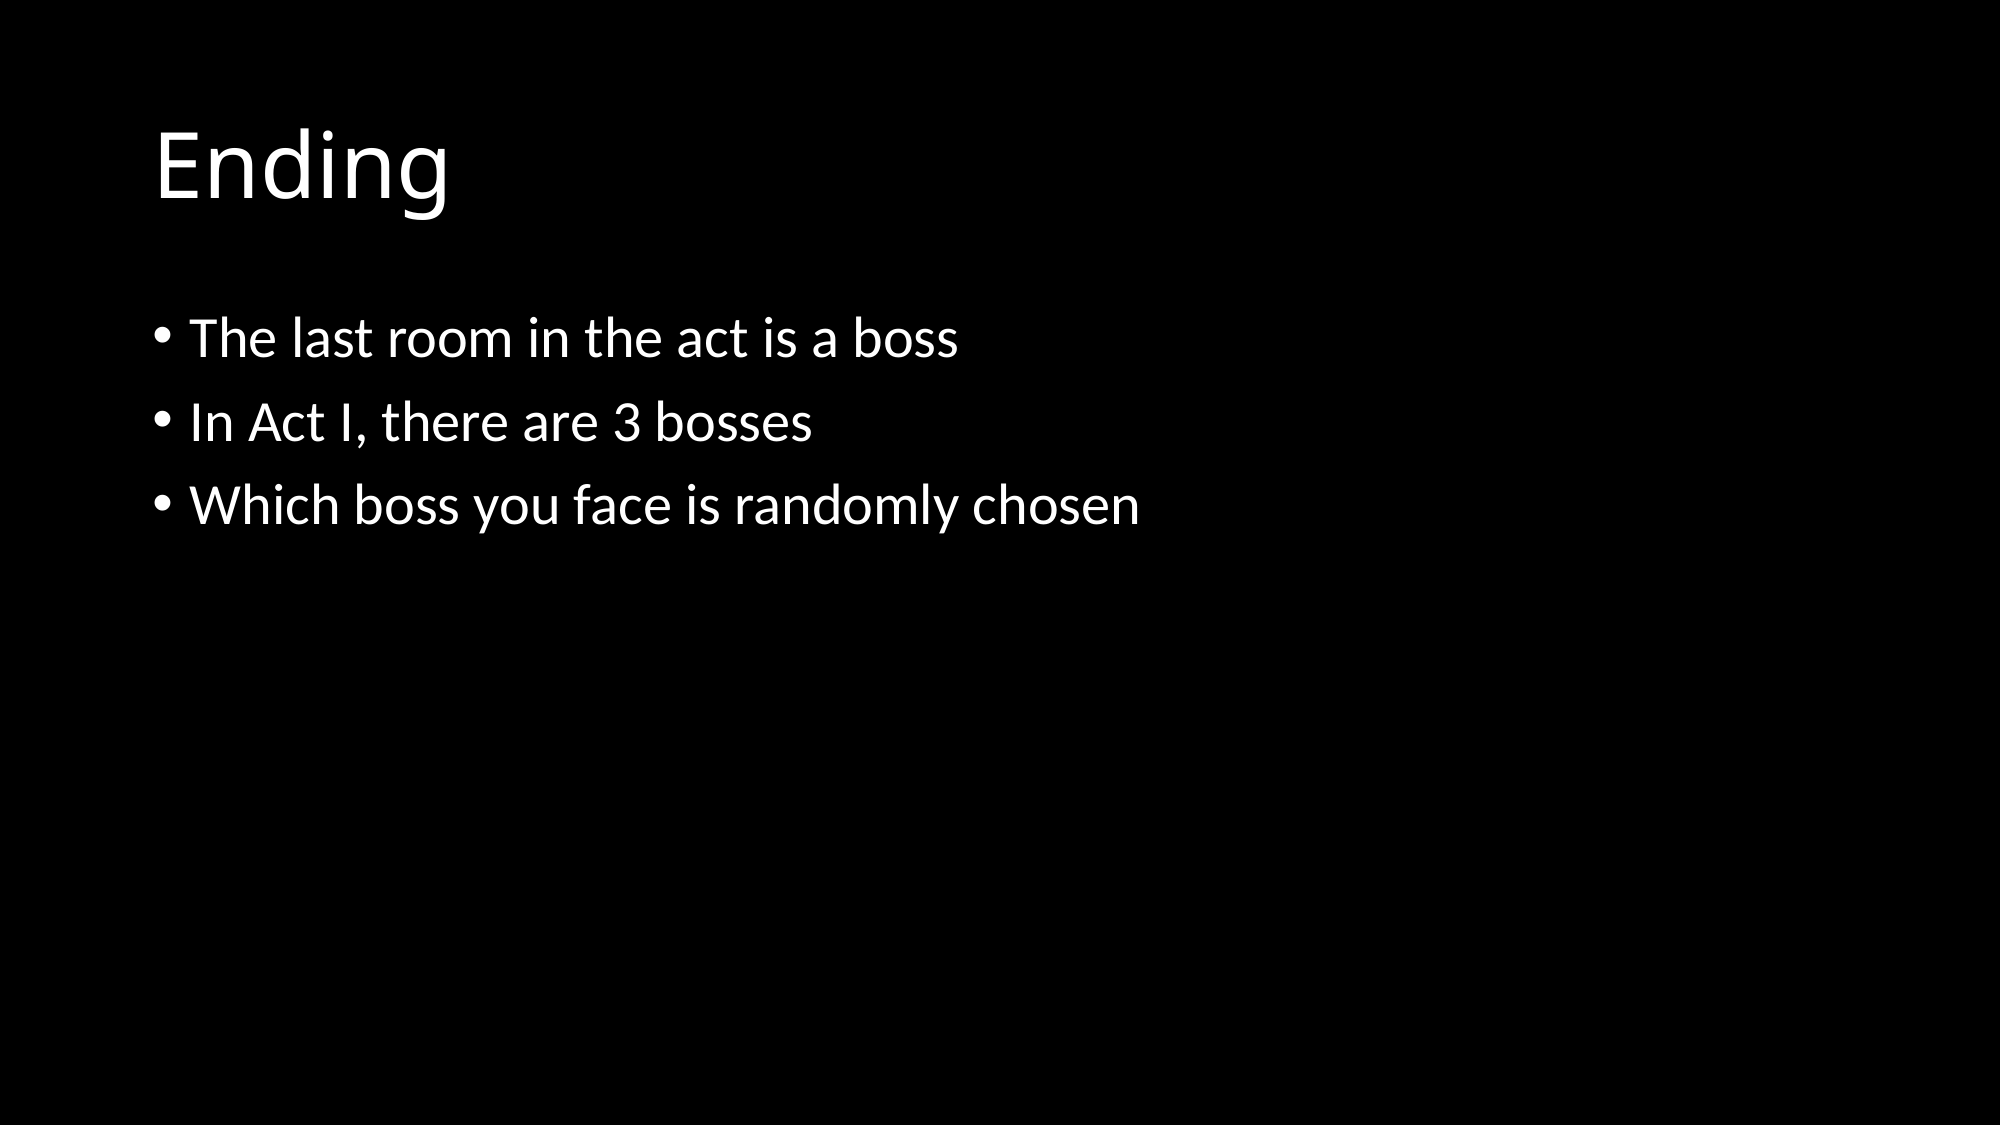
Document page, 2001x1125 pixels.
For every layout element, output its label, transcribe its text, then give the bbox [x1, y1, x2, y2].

list The last room in the act is a boss In Act I, there are 3 bosses Which boss you face is randomly chosen [137, 299, 1863, 1014]
title Ending [137, 59, 1863, 278]
